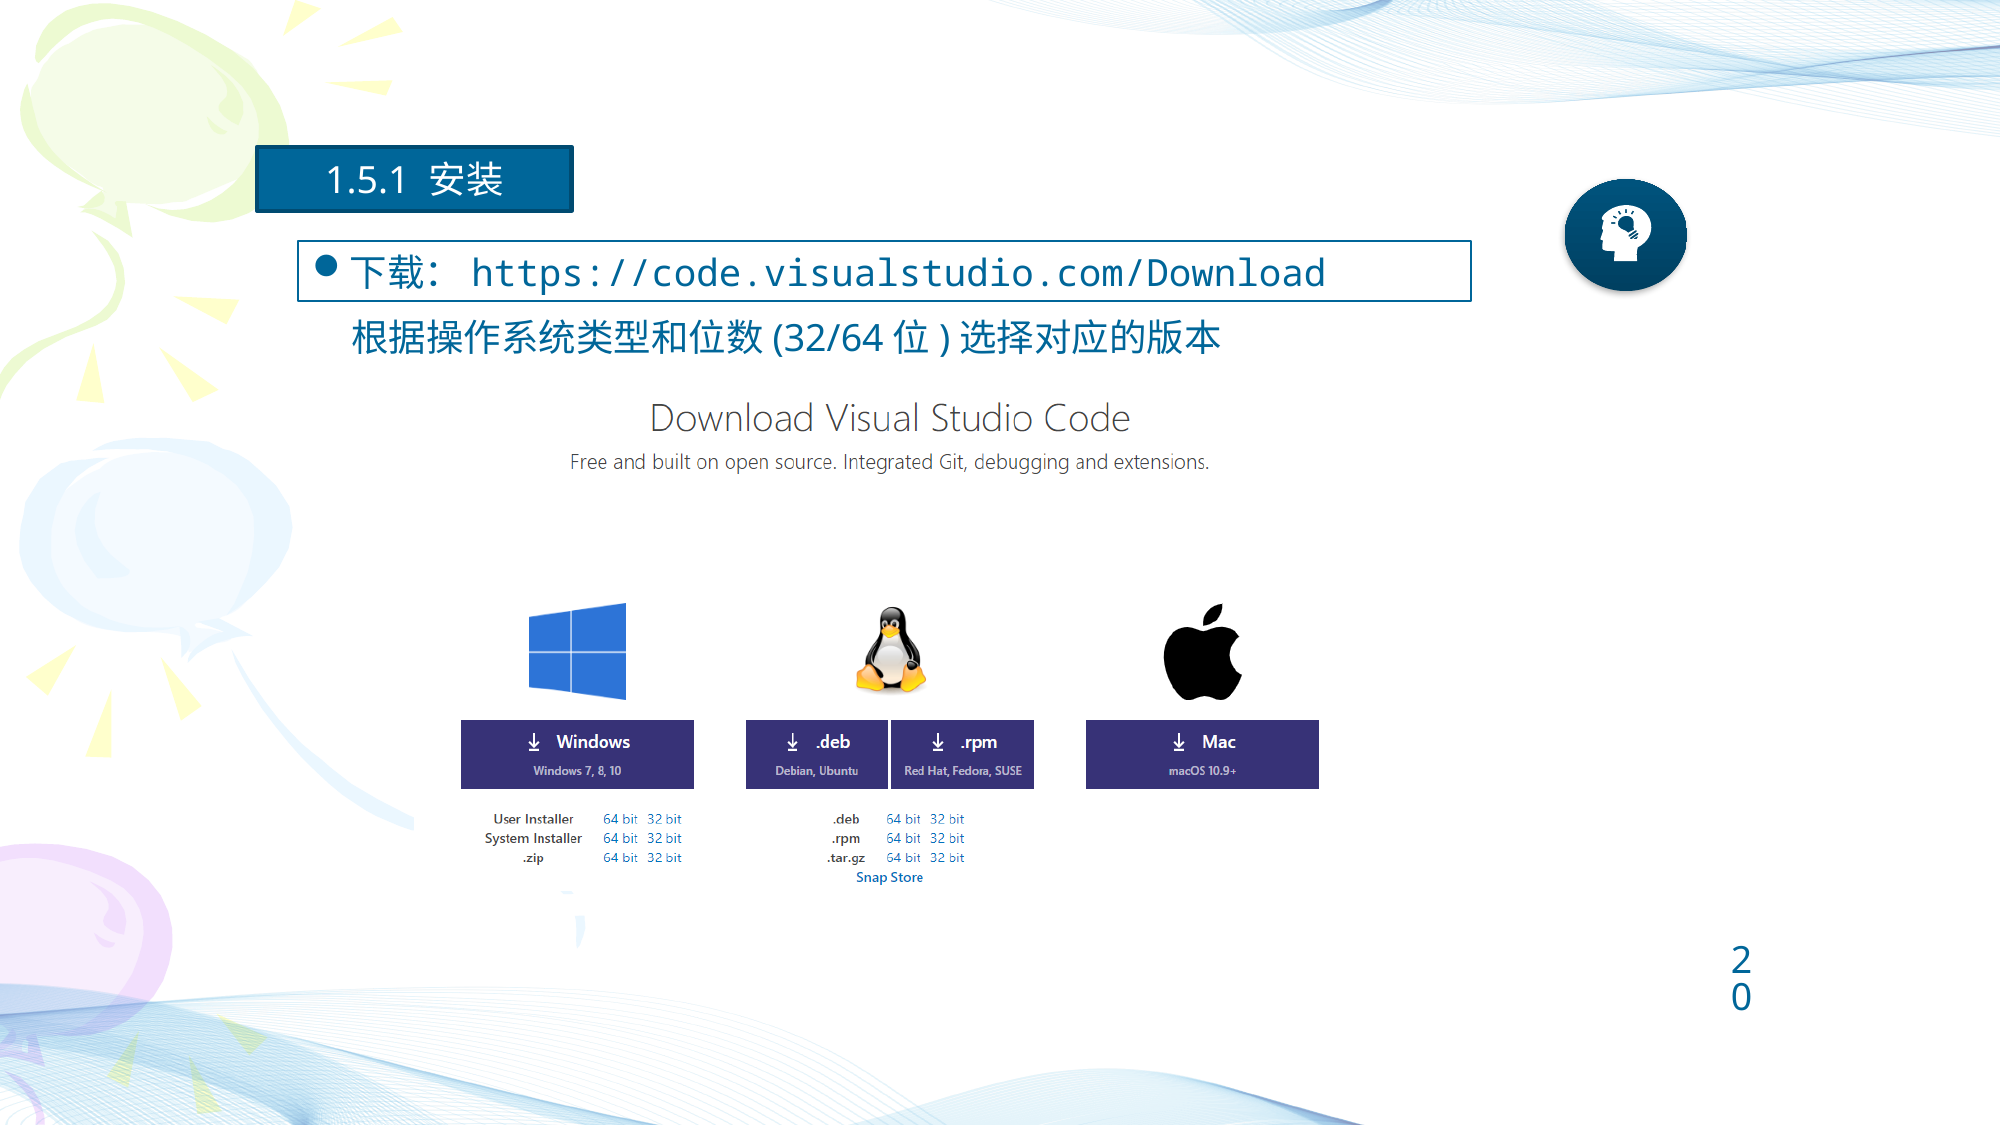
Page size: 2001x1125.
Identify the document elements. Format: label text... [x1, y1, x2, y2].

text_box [1564, 179, 1688, 292]
slide_number 20 [1715, 928, 1751, 963]
text_box 下载：https://code.visualstudio.com/Download [297, 241, 1471, 301]
picture [885, 0, 2000, 148]
text_box 根据操作系统类型和位数(32/64位)选择对应的版本 [336, 306, 1471, 367]
picture [0, 977, 1590, 1125]
picture [414, 386, 1331, 892]
text_box 1.5.1 安装 [255, 145, 574, 213]
